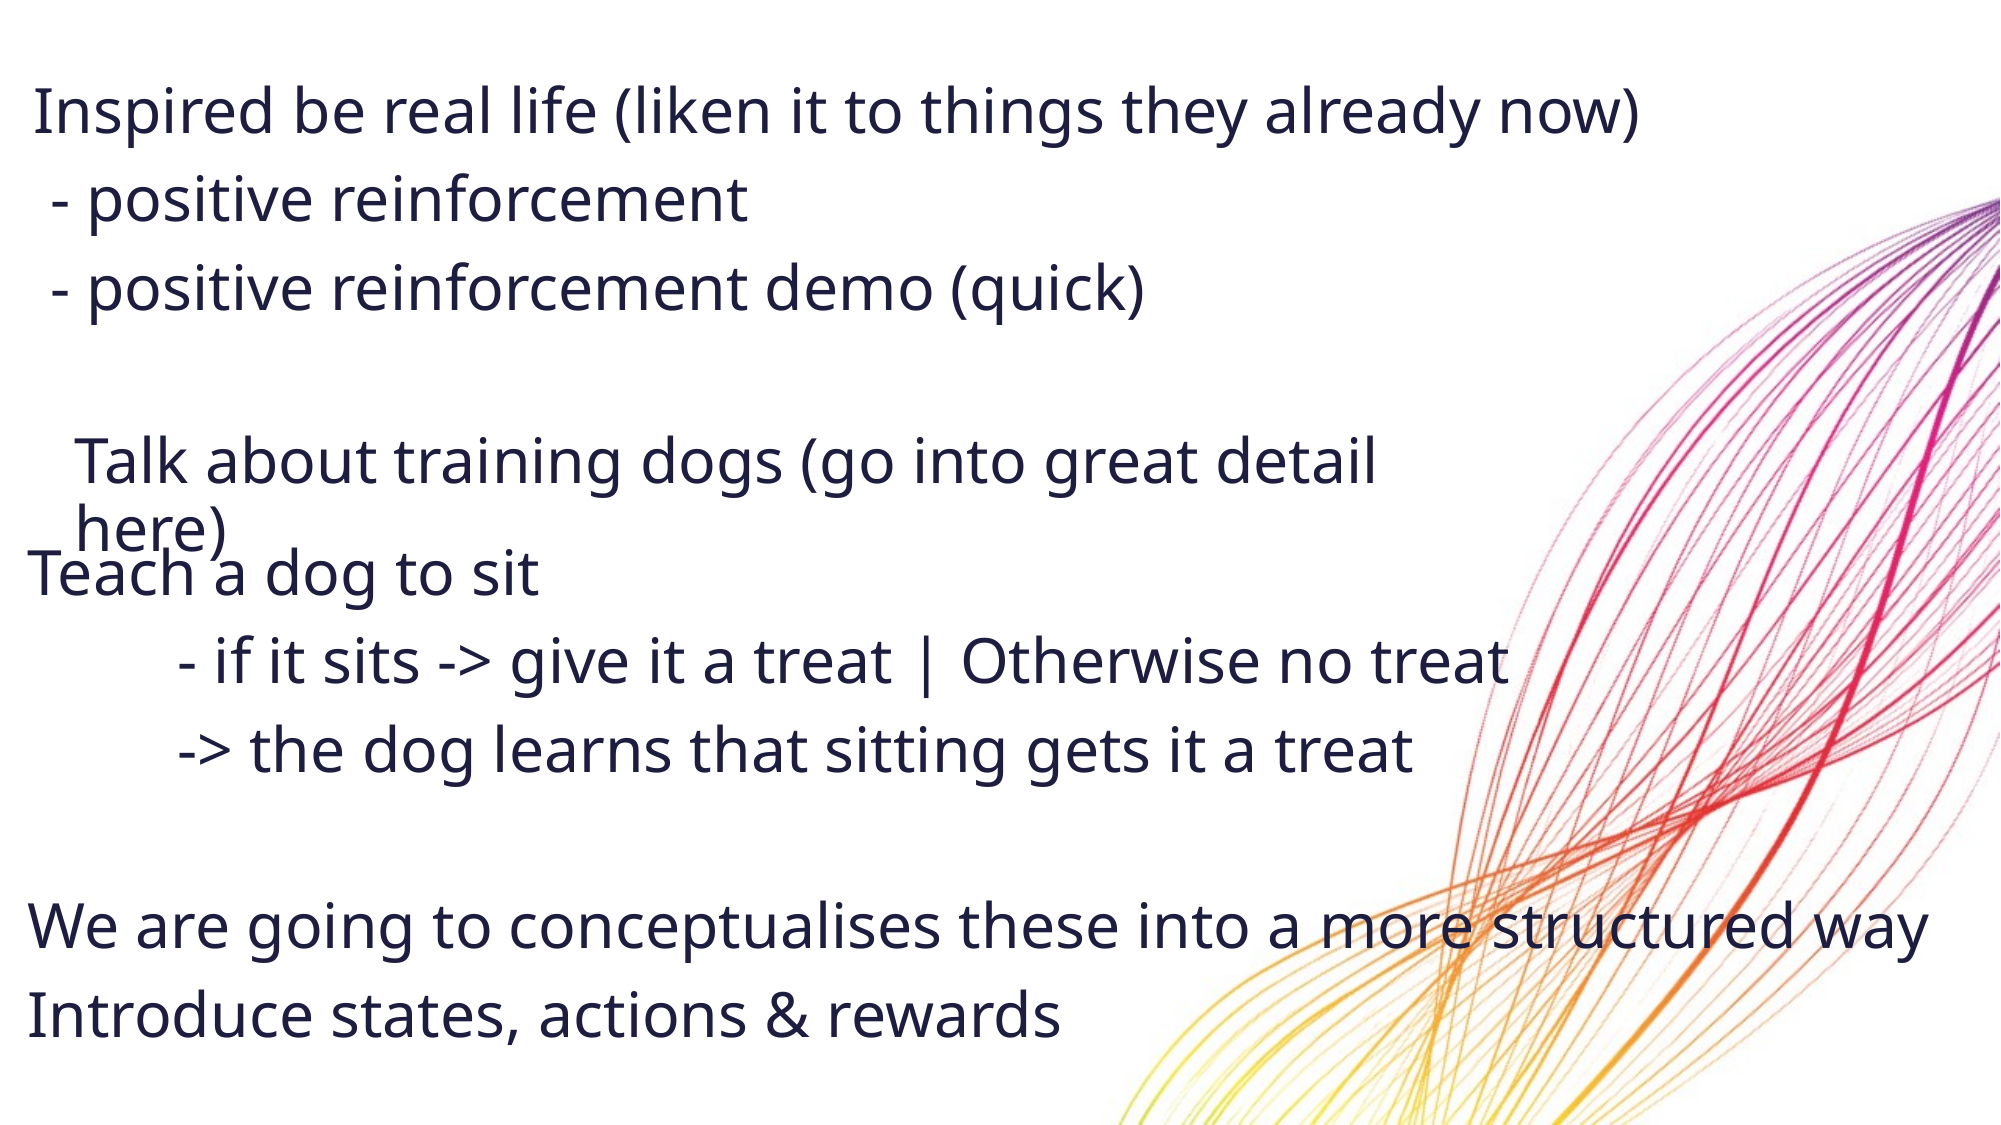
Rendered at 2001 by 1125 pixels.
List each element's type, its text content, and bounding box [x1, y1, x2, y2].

text_box Teach a dog to sit - if it sits -> give it a treat | Otherwise no treat -> the dog learns that sitting gets it a treat We are going to conceptualises these into a more structured way Introduce states, actions & rewards [27, 541, 1950, 1051]
picture [0, 0, 2000, 1125]
text_box Inspired be real life (liken it to things they already now) - positive reinforcement - positive reinforcement demo (quick) [33, 79, 1661, 324]
list Talk about training dogs (go into great detail here) [74, 429, 1480, 498]
